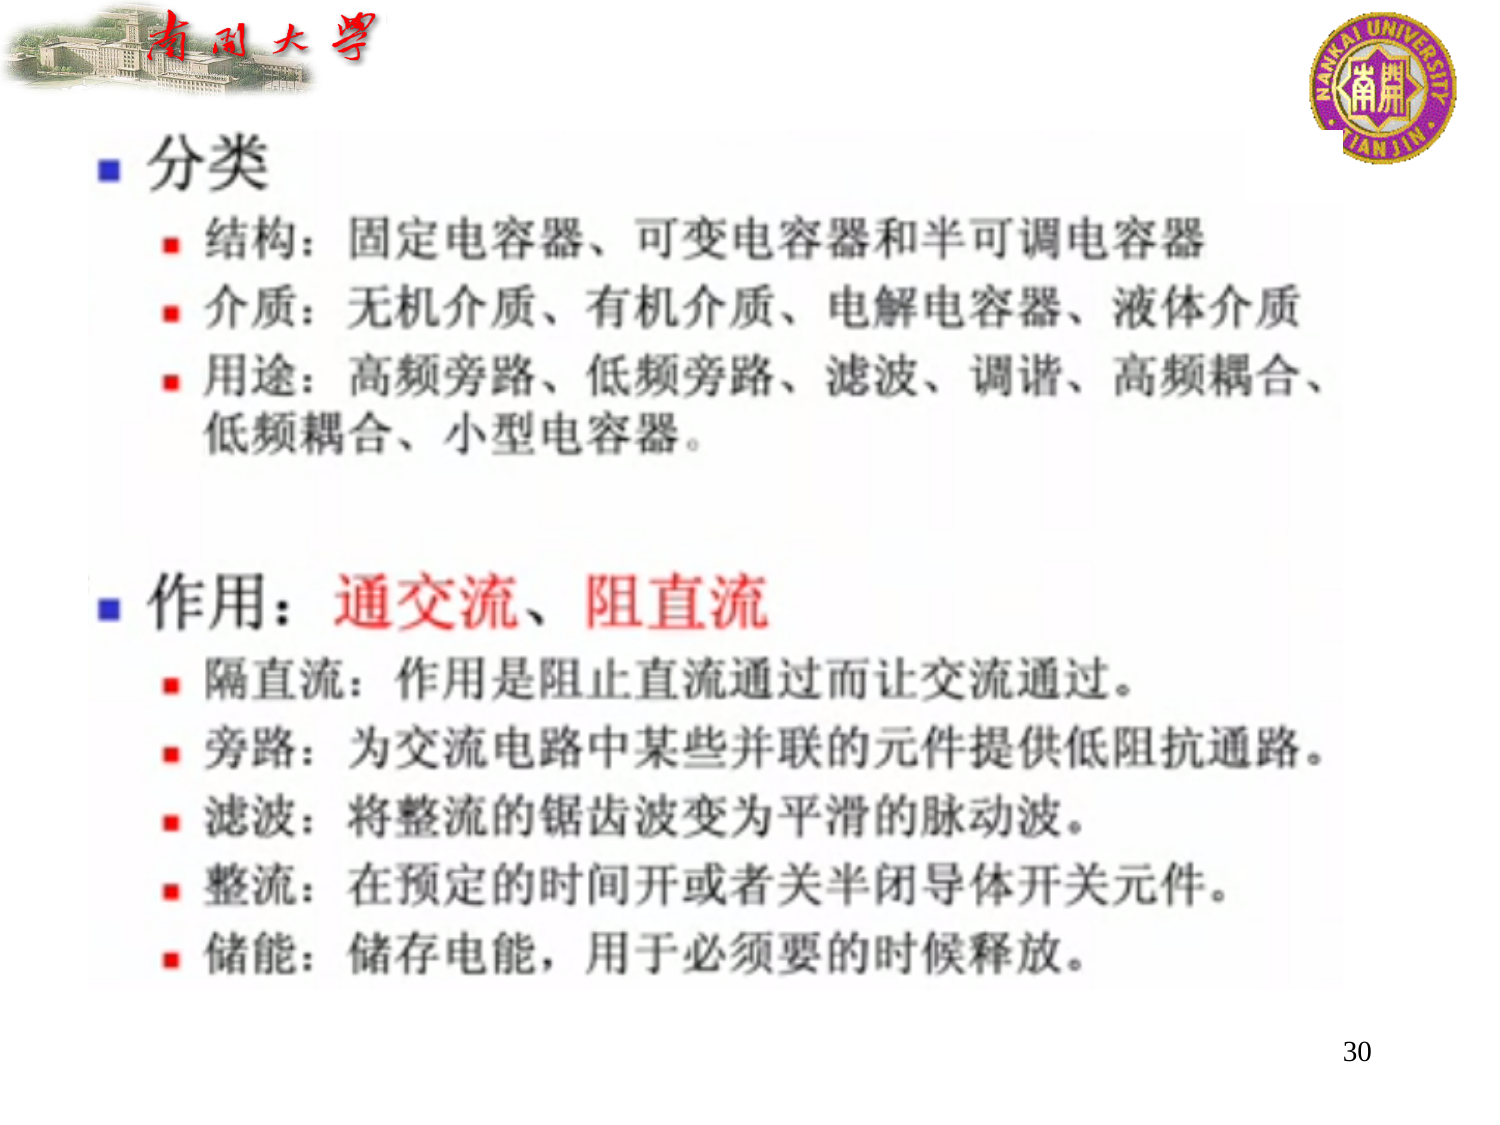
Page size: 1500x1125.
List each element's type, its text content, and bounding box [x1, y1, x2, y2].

picture [88, 0, 1500, 990]
slide_number 30 [1074, 1024, 1388, 1101]
picture [0, 0, 388, 100]
